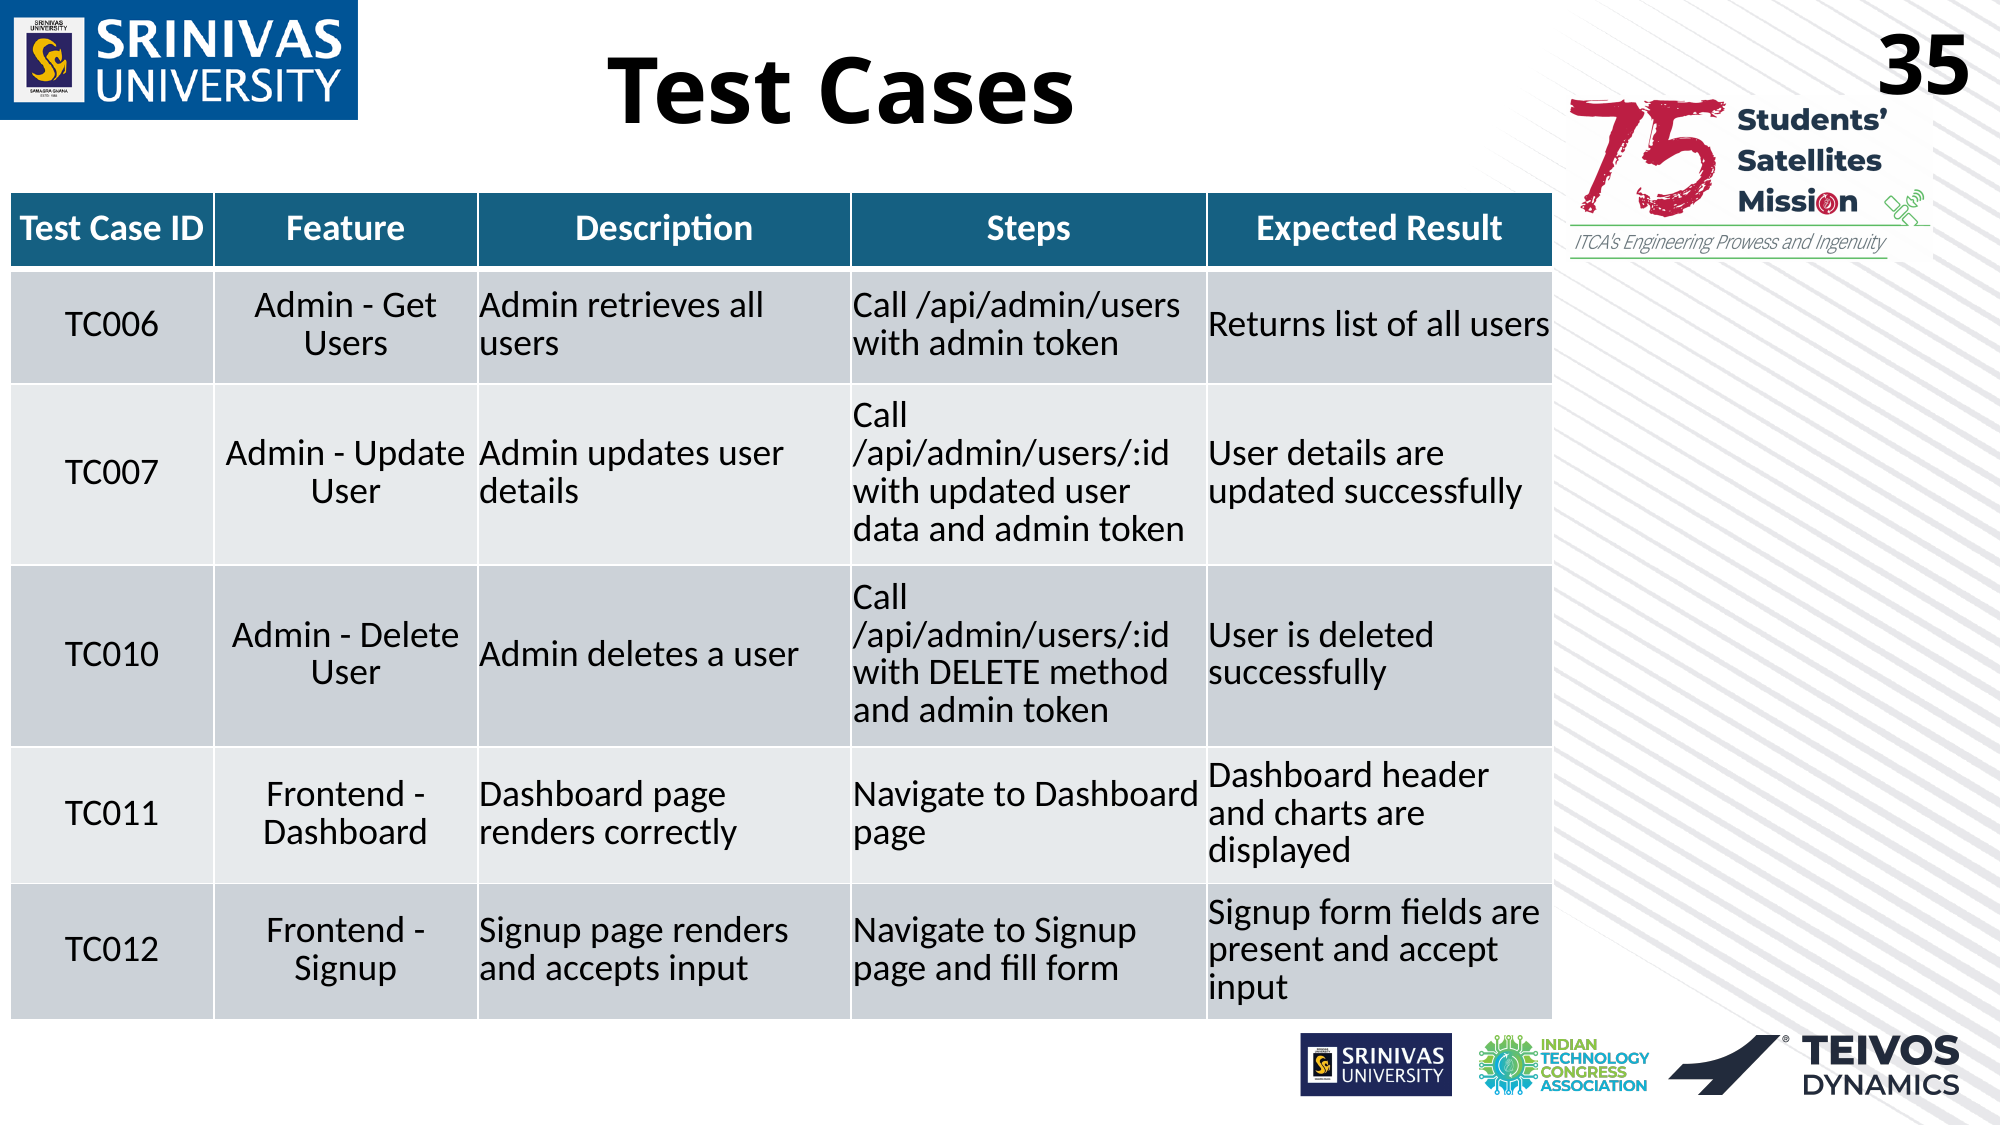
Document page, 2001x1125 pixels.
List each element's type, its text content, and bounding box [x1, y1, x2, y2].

table_cell Frontend - Signup [215, 884, 477, 1019]
table_cell Returns list of all users [1208, 272, 1369, 383]
table_cell Navigate to Signup page and fill form [852, 884, 1206, 1019]
table_cell Admin deletes a user [479, 566, 850, 746]
table_header Description [479, 193, 850, 266]
table_cell TC006 [11, 272, 213, 383]
table_header Expected Result [1208, 193, 1369, 266]
table_header Test Case ID [11, 193, 213, 266]
table_cell Call /api/admin/users/:id with DELETE method and admin token [852, 566, 1206, 746]
table_cell User is deleted successfully [1208, 566, 1369, 746]
table_cell Admin updates user details [479, 385, 850, 564]
table_cell Admin - Delete User [215, 566, 477, 746]
table_cell Call /api/admin/users/:id with updated user data and admin token [852, 385, 1206, 564]
table_cell Admin - Update User [215, 385, 477, 564]
table_cell Signup page renders and accepts input [479, 884, 850, 1019]
table_cell Dashboard header and charts are displayed [1208, 748, 1369, 883]
picture [1290, 0, 2000, 1125]
text_box Test Cases [592, 24, 1111, 149]
table_cell Admin - Get Users [215, 272, 477, 383]
table_cell TC012 [11, 884, 213, 1019]
table_cell Admin retrieves all users [479, 272, 850, 383]
table_cell TC011 [11, 748, 213, 883]
table_cell TC010 [11, 566, 213, 746]
table_header Feature [215, 193, 477, 266]
table_cell User details are updated successfully [1208, 385, 1369, 564]
table_cell Frontend - Dashboard [215, 748, 477, 883]
table_cell Call /api/admin/users with admin token [852, 272, 1206, 383]
table_cell TC007 [11, 385, 213, 564]
table_cell Signup form fields are present and accept input [1208, 884, 1369, 1019]
picture [0, 0, 358, 121]
table_header Steps [852, 193, 1206, 266]
table_cell Dashboard page renders correctly [479, 748, 850, 883]
table_cell Navigate to Dashboard page [852, 748, 1206, 883]
